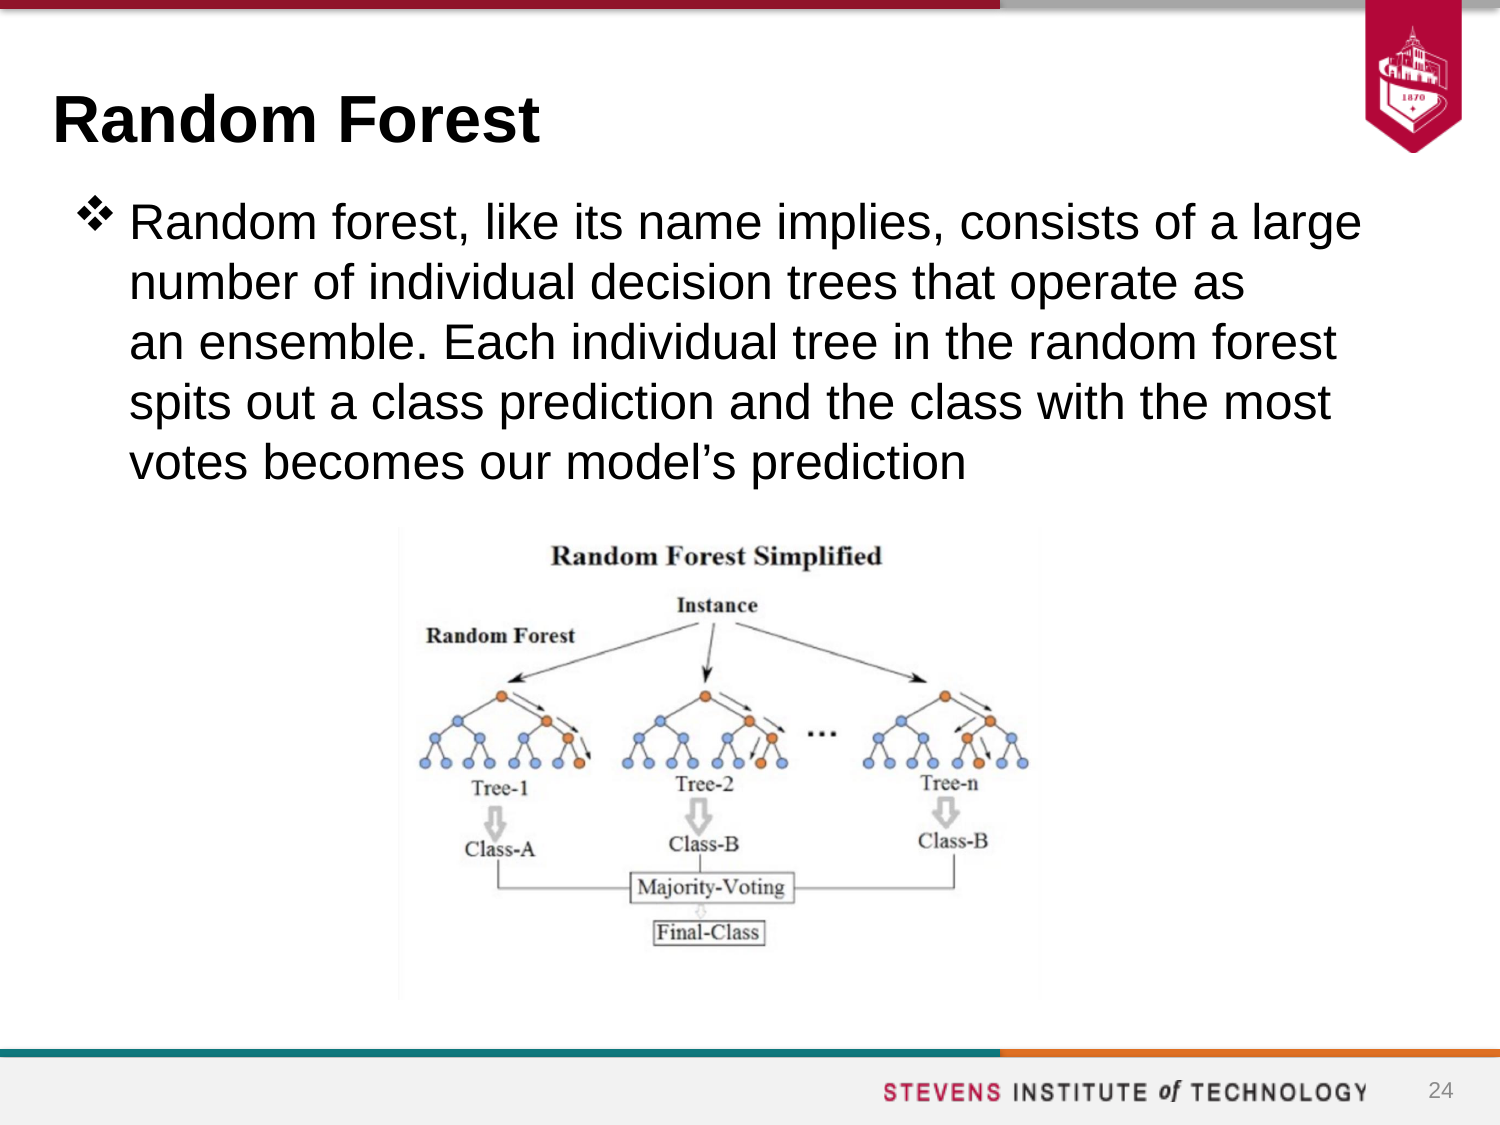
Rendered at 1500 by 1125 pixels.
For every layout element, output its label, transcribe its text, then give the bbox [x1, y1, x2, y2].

list Random forest, like its name implies, consists of a large number of individual decision trees that operate as an ensemble. Each individual tree in the random forest spits out a class prediction and the class with the most votes becomes our model’s prediction [37, 182, 1463, 1000]
picture [398, 526, 1042, 1000]
slide_number 24 [1401, 1059, 1481, 1120]
title Random Forest [37, 68, 1236, 157]
